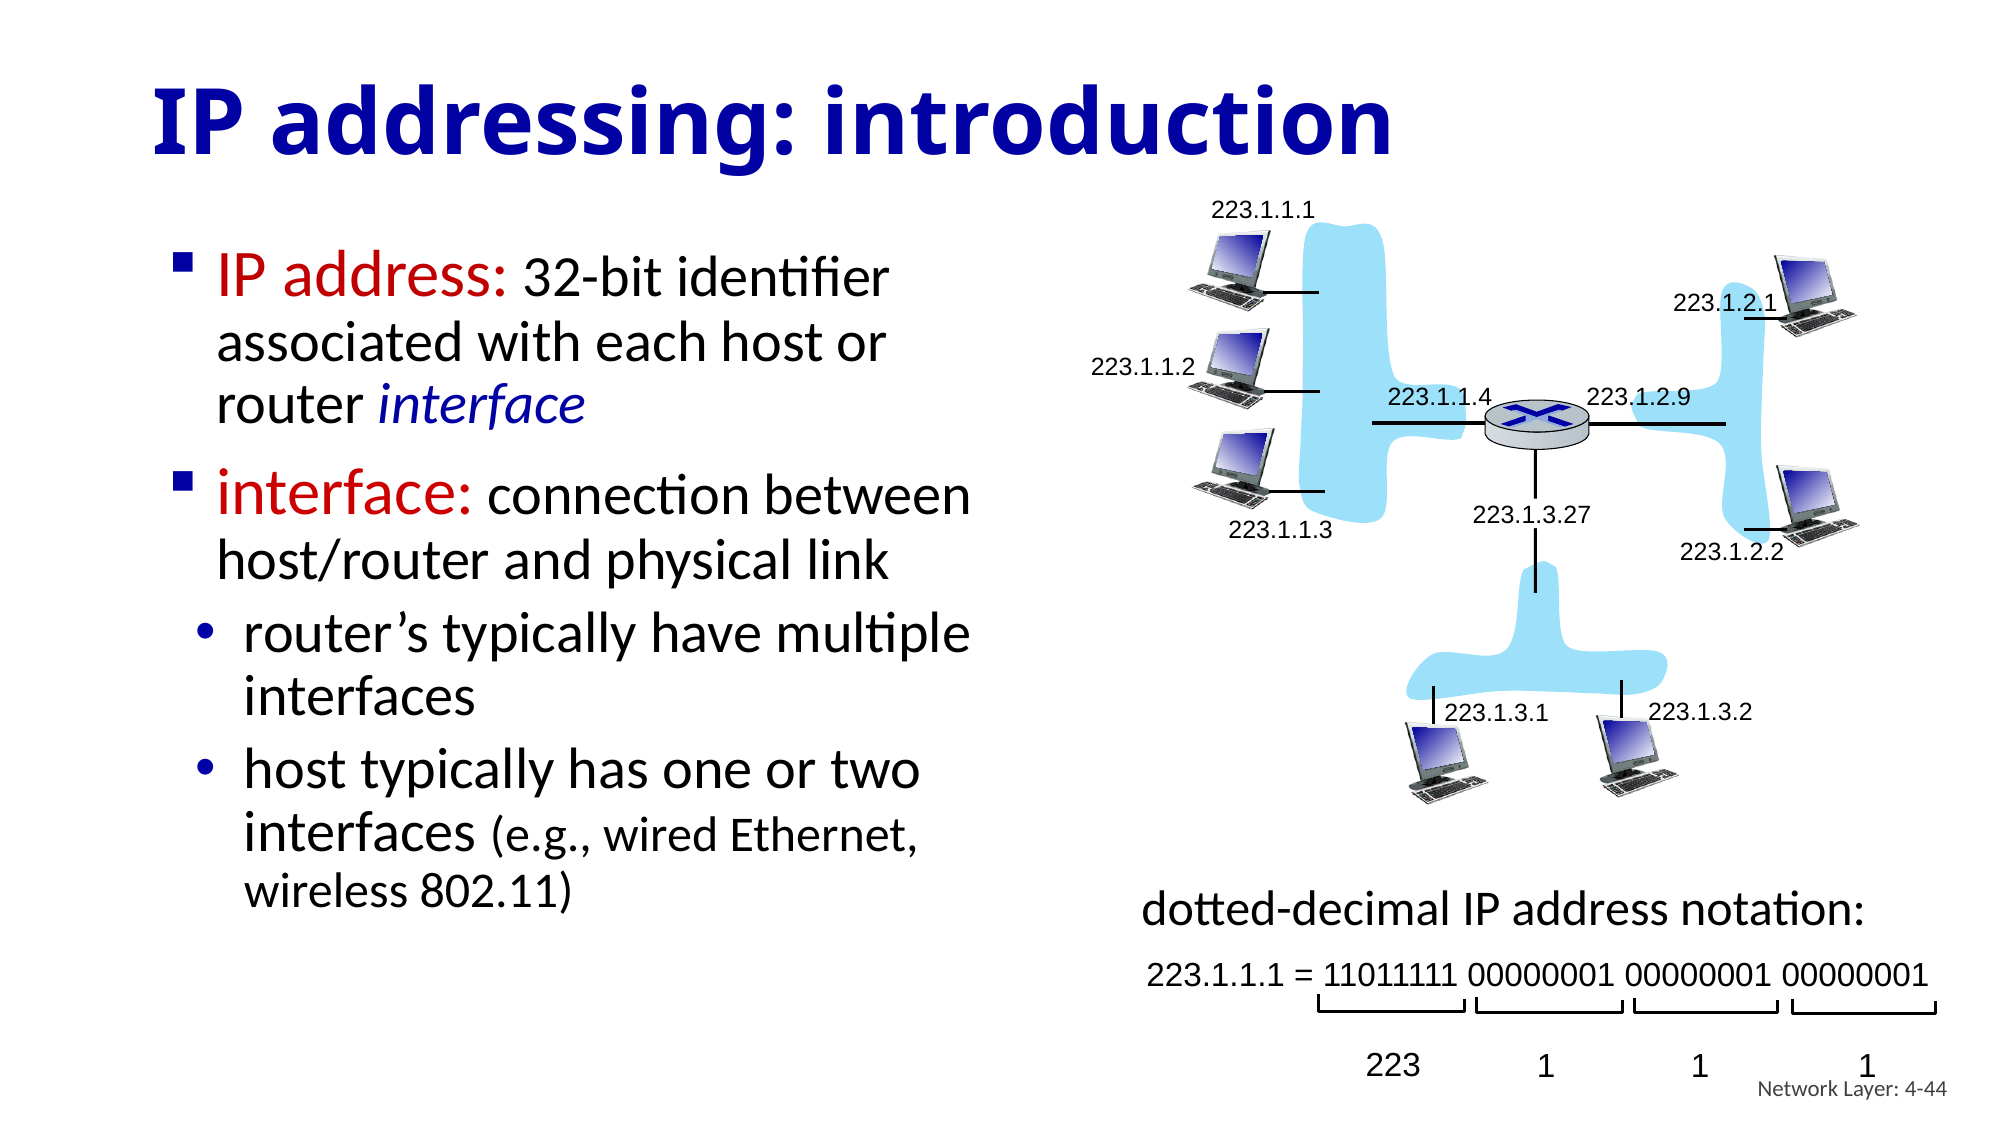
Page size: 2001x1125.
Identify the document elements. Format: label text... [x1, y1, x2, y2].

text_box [1773, 461, 1880, 554]
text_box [1457, 491, 1608, 537]
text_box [1166, 324, 1272, 416]
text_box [1171, 424, 1277, 516]
text_box [1636, 325, 1771, 528]
text_box 223.1.1.1 [1196, 185, 1332, 231]
text_box 223.1.2.9 [1571, 373, 1707, 419]
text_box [1075, 343, 1166, 389]
text_box 223.1.3.1 [1435, 688, 1565, 734]
text_box [1298, 223, 1467, 523]
text_box [1406, 561, 1668, 700]
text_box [1124, 945, 1953, 1101]
text_box 223.1.2.2 [1665, 528, 1800, 573]
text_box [1402, 718, 1509, 811]
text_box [1167, 226, 1273, 318]
text_box 223.1.3.2 [1633, 688, 1769, 733]
text_box 223.1.1.4 [1372, 373, 1508, 418]
list IP address: 32-bit identifier associated with each host or router interface interface: connection between host/router and physical link router’s typically have multiple interfaces host typically has one or two interfaces (e.g., wired Ethernet, wireless 802.11) [143, 231, 1055, 1026]
text_box dotted-decimal IP address notation: [1126, 867, 1882, 943]
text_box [1593, 711, 1699, 804]
title IP addressing: introduction [137, 51, 1863, 198]
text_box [1771, 251, 1877, 344]
text_box 223.1.1.3 [1213, 506, 1349, 552]
text_box 223.1.2.1 [1658, 279, 1771, 325]
slide_number Network Layer: 4- [1512, 1056, 1963, 1117]
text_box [1485, 399, 1589, 450]
